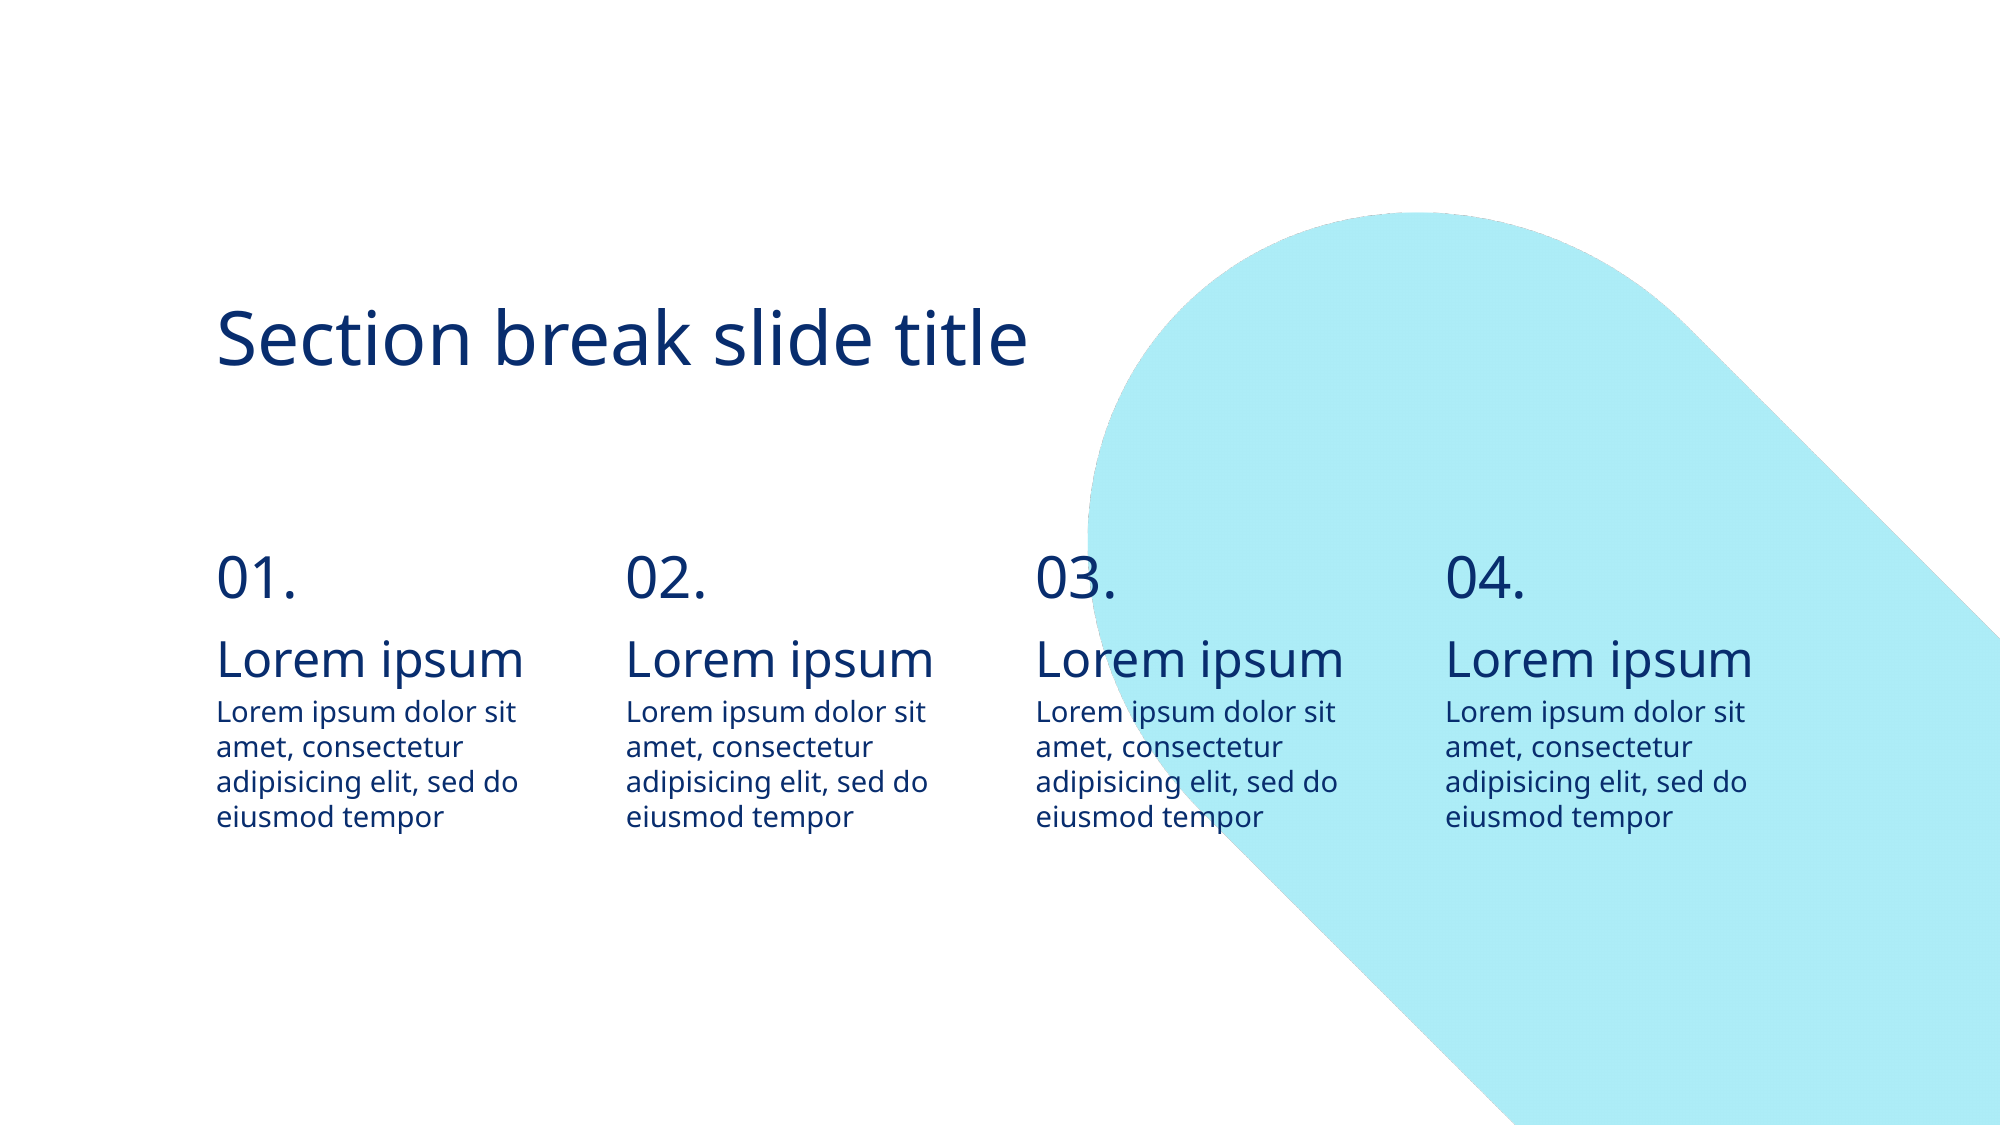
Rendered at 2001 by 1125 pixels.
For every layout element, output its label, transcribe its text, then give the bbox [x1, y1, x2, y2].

text_box Lorem ipsum dolor sit amet, consectetur adipisicing elit, sed do eiusmod tempor [1430, 696, 1799, 841]
text_box Lorem ipsum dolor sit amet, consectetur adipisicing elit, sed do eiusmod tempor [611, 696, 980, 841]
picture [1088, 213, 2000, 1124]
text_box 03. [1020, 532, 1389, 618]
text_box Lorem ipsum dolor sit amet, consectetur adipisicing elit, sed do eiusmod tempor [1020, 696, 1389, 841]
text_box 01. [201, 532, 570, 618]
text_box Lorem ipsum [201, 620, 570, 696]
text_box Lorem ipsum dolor sit amet, consectetur adipisicing elit, sed do eiusmod tempor [201, 696, 570, 841]
text_box Section break slide title [201, 282, 1643, 388]
text_box Lorem ipsum [1020, 620, 1389, 696]
text_box 02. [611, 532, 980, 618]
text_box Lorem ipsum [611, 620, 980, 696]
text_box 04. [1430, 532, 1799, 618]
text_box Lorem ipsum [1430, 620, 1799, 696]
